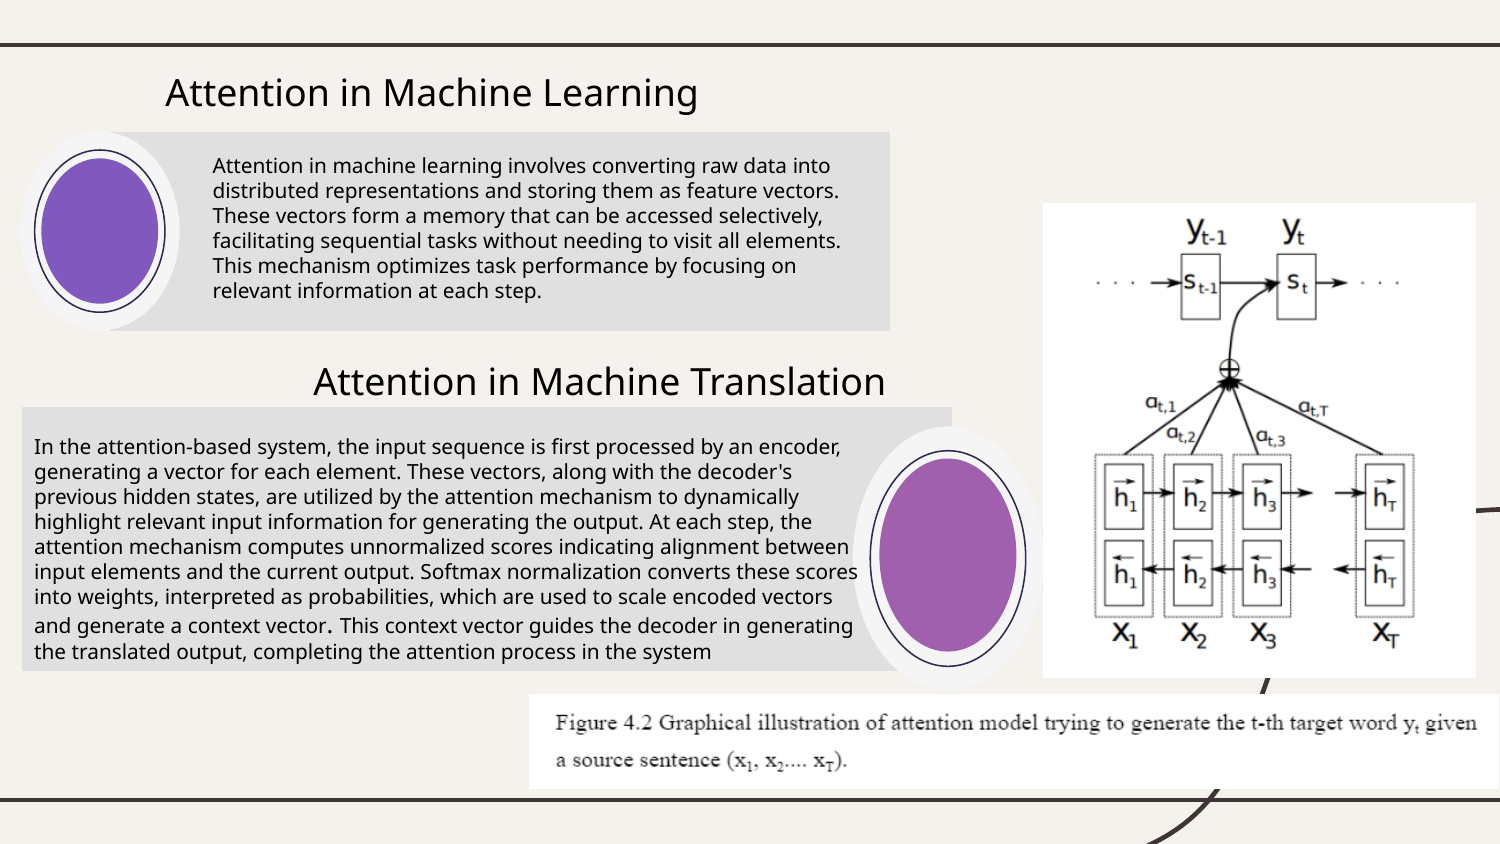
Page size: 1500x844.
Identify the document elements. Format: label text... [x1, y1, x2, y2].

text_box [18, 342, 1044, 725]
picture [1042, 203, 1477, 678]
picture [529, 693, 1500, 789]
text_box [19, 131, 891, 332]
list Attention in Machine Learning [112, 53, 717, 126]
